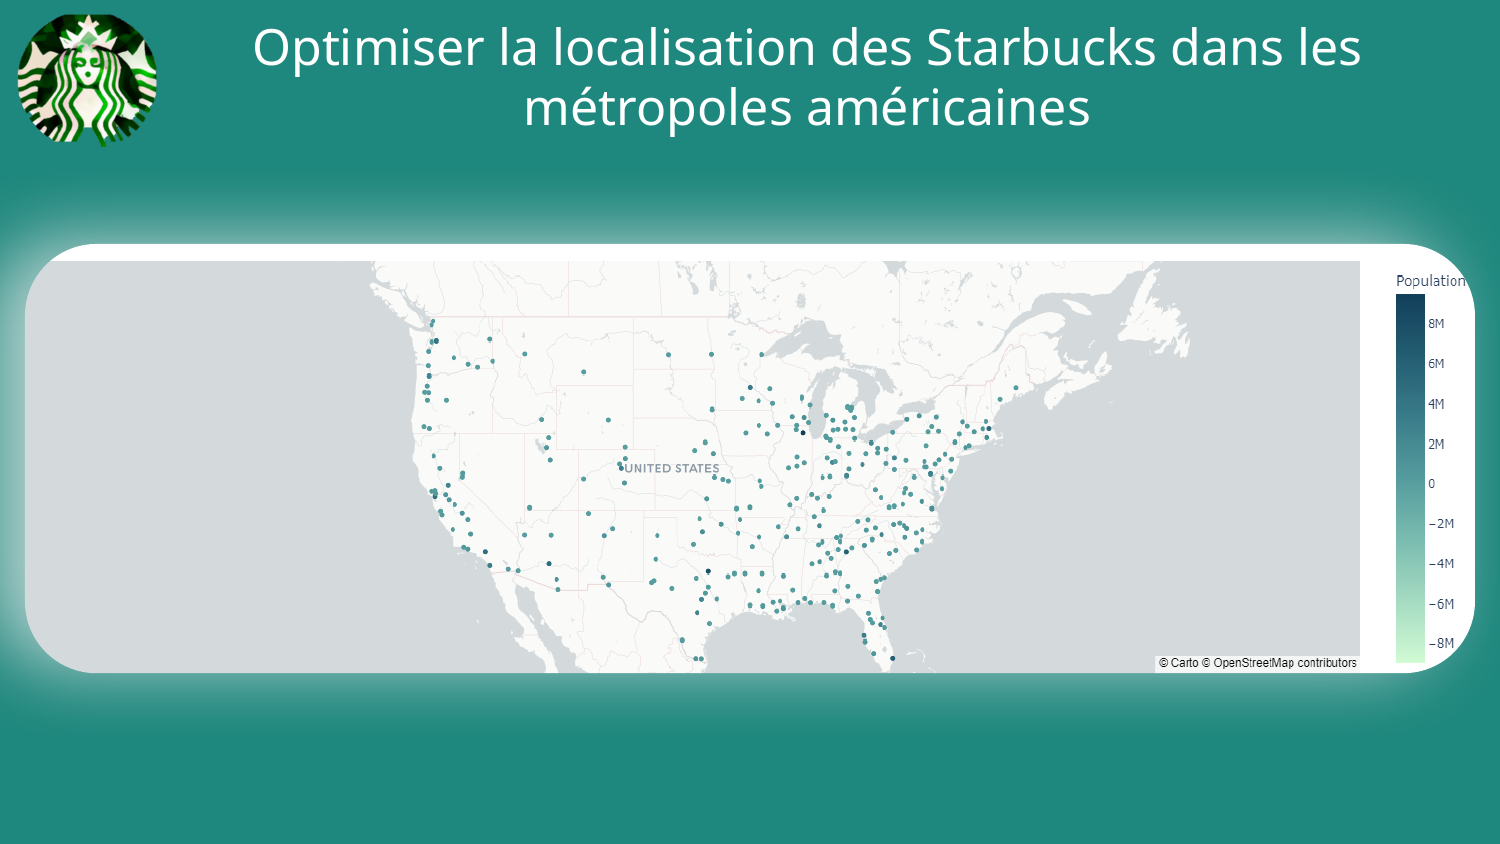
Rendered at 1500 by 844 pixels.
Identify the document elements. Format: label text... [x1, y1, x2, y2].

picture [24, 243, 1476, 674]
text_box Optimiser la localisation des Starbucks dans les métropoles américaines [176, 0, 1448, 150]
picture [0, 0, 175, 158]
